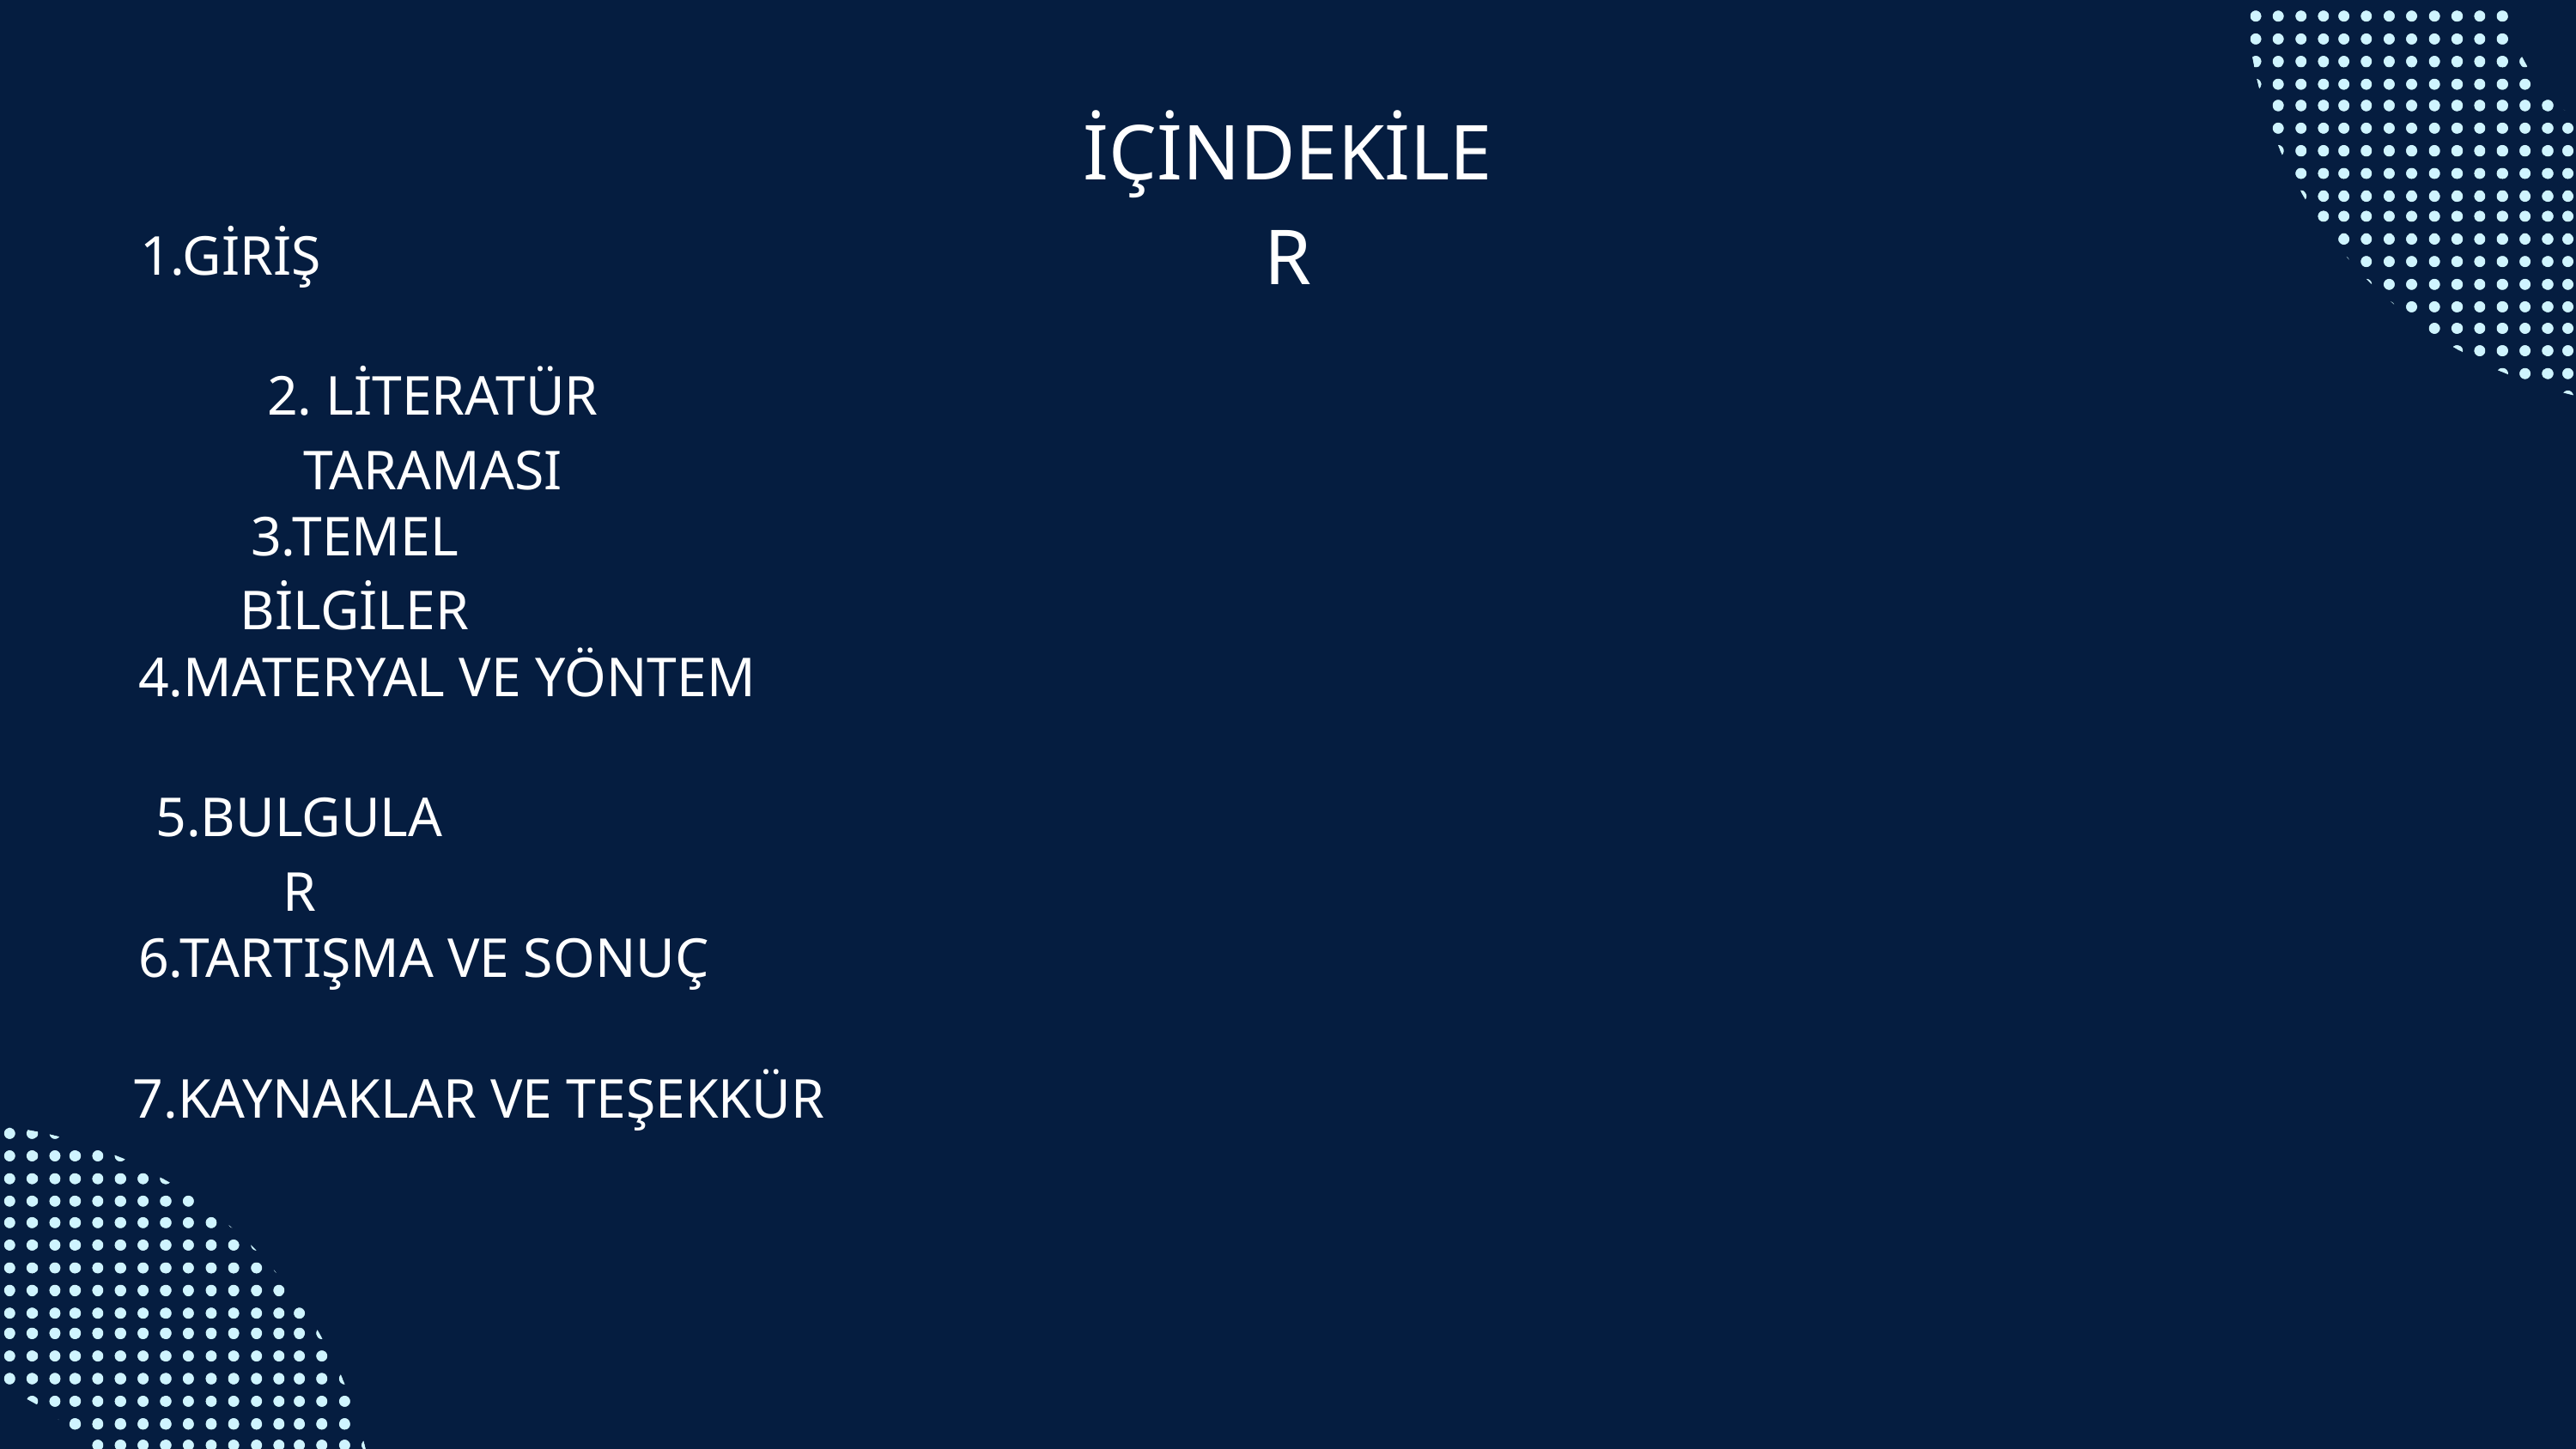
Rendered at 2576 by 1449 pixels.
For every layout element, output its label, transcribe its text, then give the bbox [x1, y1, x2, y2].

text_box 6.TARTIŞMA VE SONUÇ [136, 913, 712, 989]
text_box 1.GİRİŞ [136, 211, 325, 286]
text_box 3.TEMEL BİLGİLER [136, 492, 574, 641]
text_box 4.MATERYAL VE YÖNTEM [136, 633, 758, 707]
text_box İÇİNDEKİLER [1074, 90, 1502, 300]
text_box [2250, 0, 2576, 402]
text_box 2. LİTERATÜR TARAMASI [136, 351, 730, 500]
text_box 7.KAYNAKLAR VE TEŞEKKÜR [89, 1054, 869, 1129]
text_box [0, 1127, 373, 1449]
text_box 5.BULGULAR [143, 773, 455, 913]
